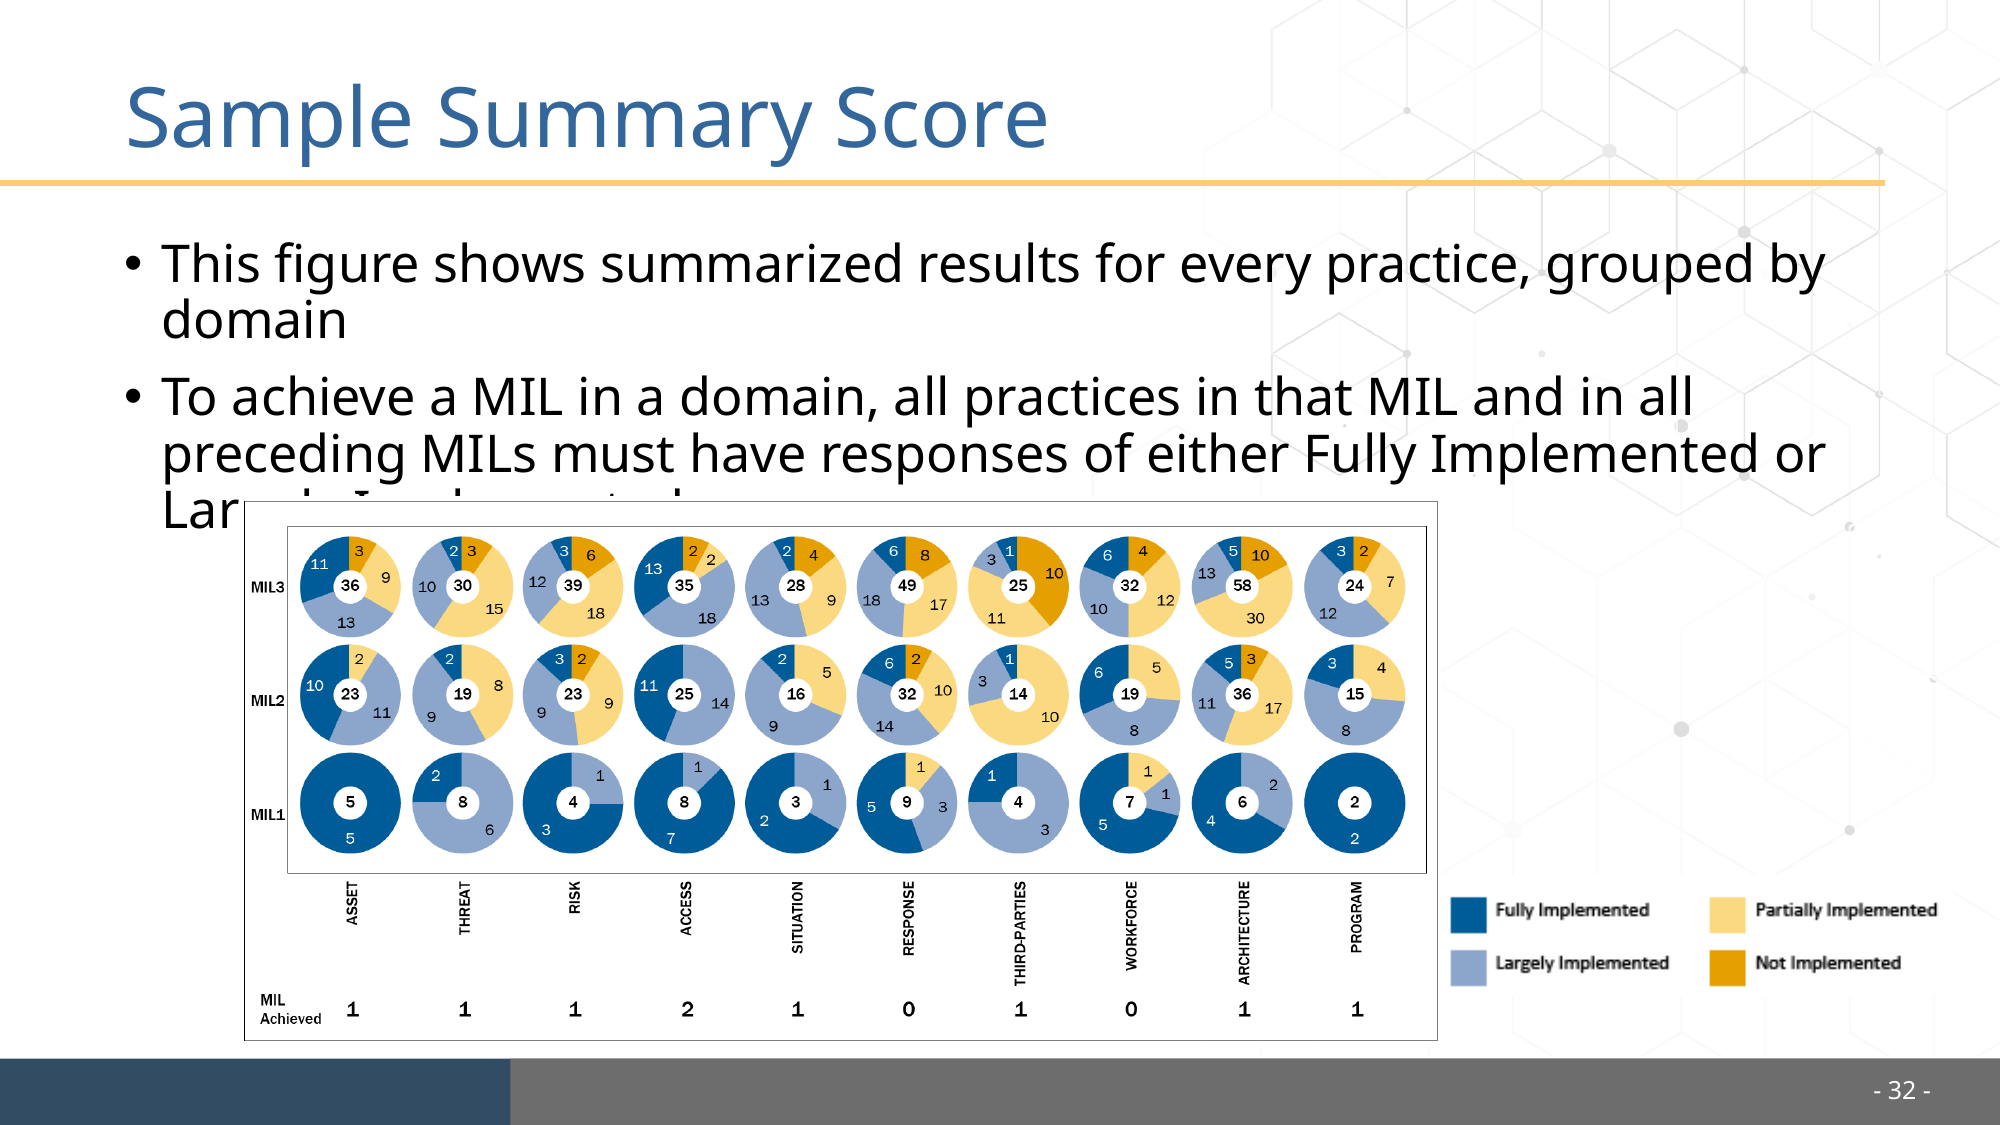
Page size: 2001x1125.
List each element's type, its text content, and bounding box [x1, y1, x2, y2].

list This figure shows summarized results for every practice, grouped by domain To achieve a MIL in a domain, all practices in that MIL and in all preceding MILs must have responses of either Fully Implemented or Largely Implemented [109, 230, 1886, 1003]
picture [239, 496, 1954, 1047]
title Sample Summary Score [110, 65, 1886, 176]
slide_number - 32 - [1735, 1061, 1946, 1122]
